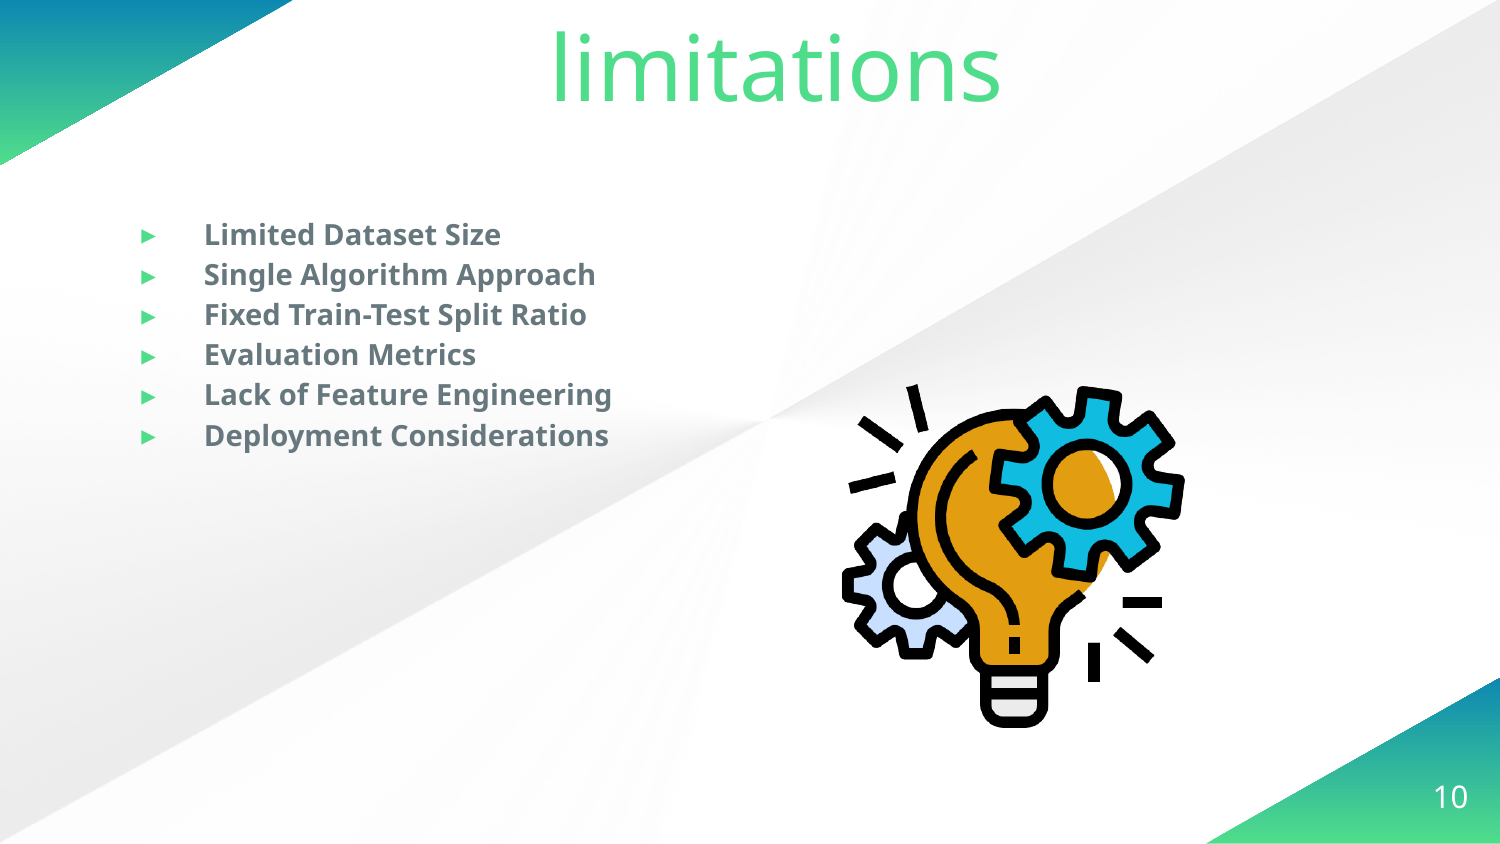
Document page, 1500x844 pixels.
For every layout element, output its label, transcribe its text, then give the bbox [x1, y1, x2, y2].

title limitations [549, 21, 1448, 210]
text_box Limited Dataset Size Single Algorithm Approach Fixed Train-Test Split Ratio Evaluation Metrics Lack of Feature Engineering Deployment Considerations [128, 210, 1467, 844]
picture [831, 374, 1196, 739]
